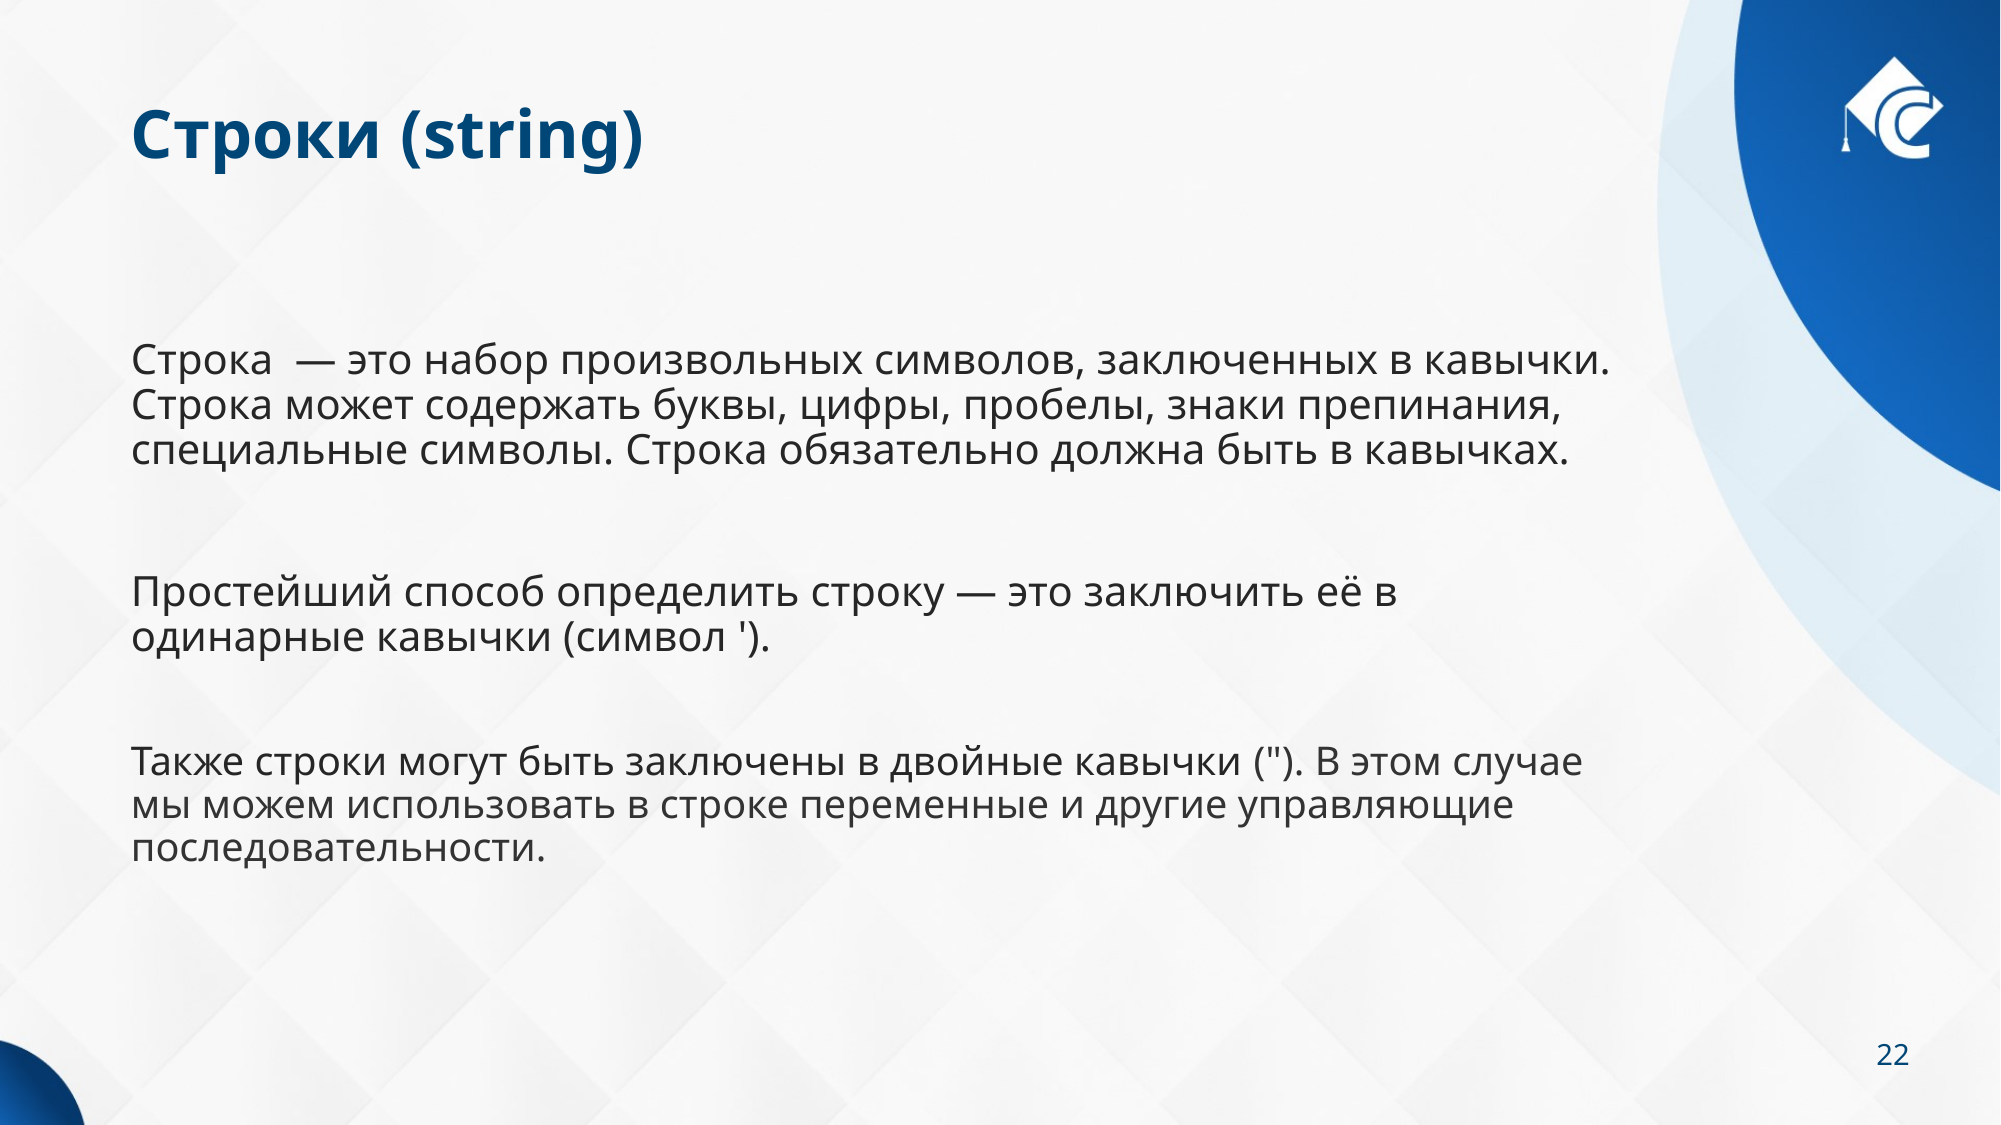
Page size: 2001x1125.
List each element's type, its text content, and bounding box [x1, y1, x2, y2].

slide_number 22 [1806, 1026, 1925, 1086]
picture [0, 0, 2001, 1125]
title Строки (string) [115, 44, 1652, 229]
text_box Строка — это набор произвольных символов, заключенных в кавычки. Строка может содержать буквы, цифры, пробелы, знаки препинания, специальные символы. Строка обязательно должна быть в кавычках. [115, 330, 1652, 501]
text_box Также строки могут быть заключены в двойные кавычки ("). В этом случае мы можем использовать в строке переменные и другие управляющие последовательности. [115, 734, 1652, 879]
text_box Простейший способ определить строку — это заключить её в одинарные кавычки (символ '). [115, 562, 1652, 673]
